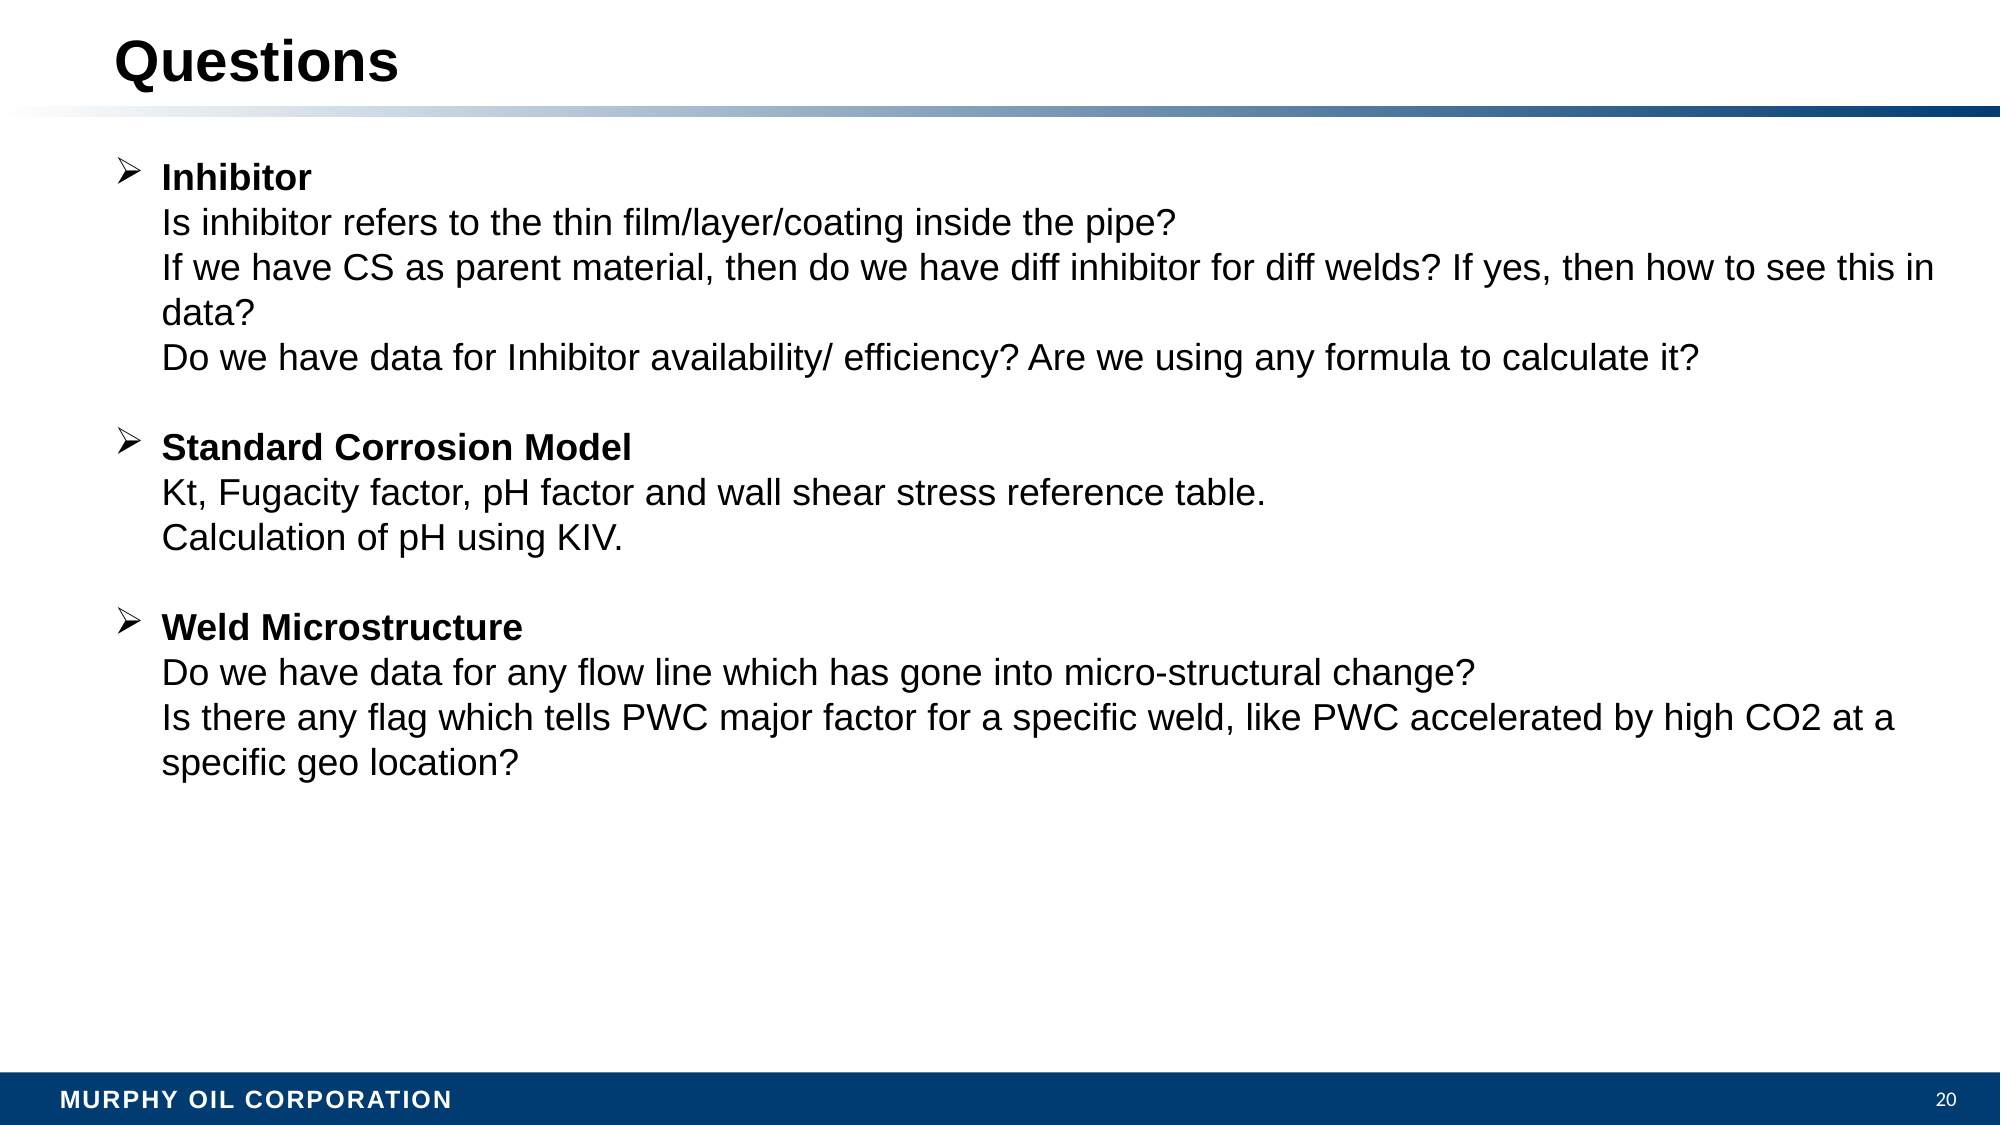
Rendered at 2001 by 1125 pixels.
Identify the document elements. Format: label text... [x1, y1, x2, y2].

title Questions [99, 0, 1900, 117]
text_box Inhibitor Is inhibitor refers to the thin film/layer/coating inside the pipe? If we have CS as parent material, then do we have diff inhibitor for diff welds? If yes, then how to see this in data? Do we have data for Inhibitor availability/ efficiency? Are we using any formula to calculate it? Standard Corrosion Model Kt, Fugacity factor, pH factor and wall shear stress reference table. Calculation of pH using KIV. Weld Microstructure Do we have data for any flow line which has gone into micro-structural change? Is there any flag which tells PWC major factor for a specific weld, like PWC accelerated by high CO2 at a specific geo location? [99, 145, 1952, 836]
